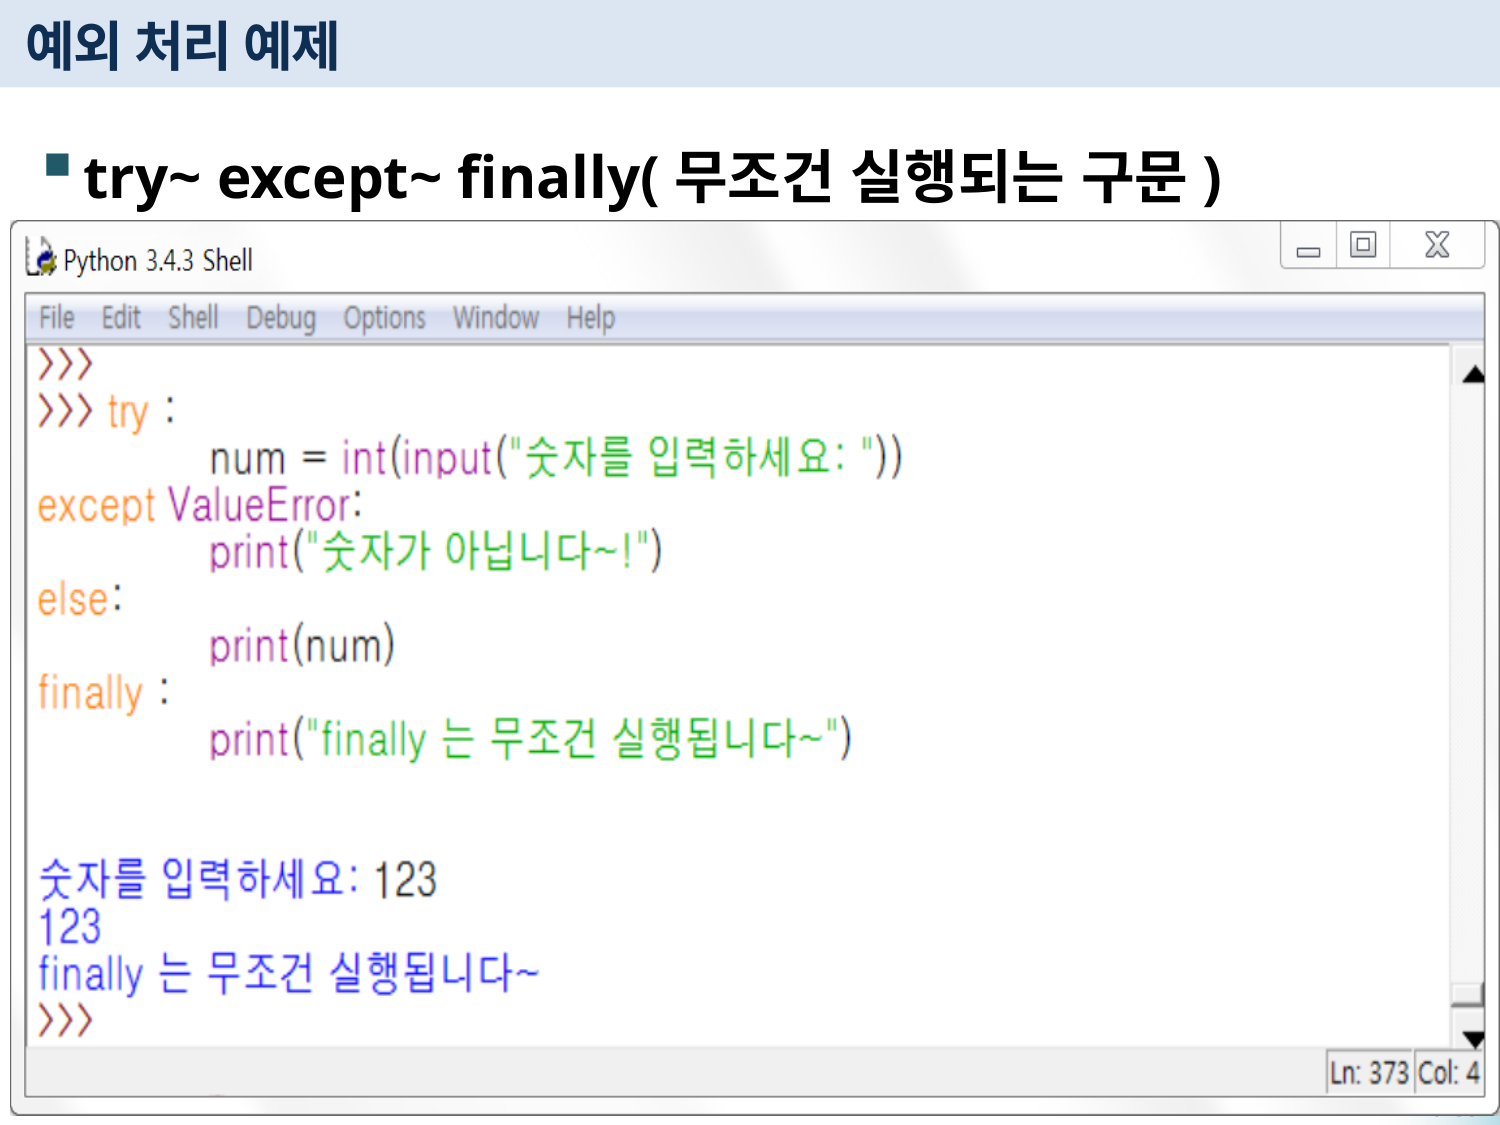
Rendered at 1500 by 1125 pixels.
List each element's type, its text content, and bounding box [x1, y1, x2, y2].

list try~ except~ finally(무조건 실행되는 구문) [10, 97, 1481, 219]
picture [9, 219, 1500, 1117]
title 예외 처리 예제 [10, 5, 1288, 84]
